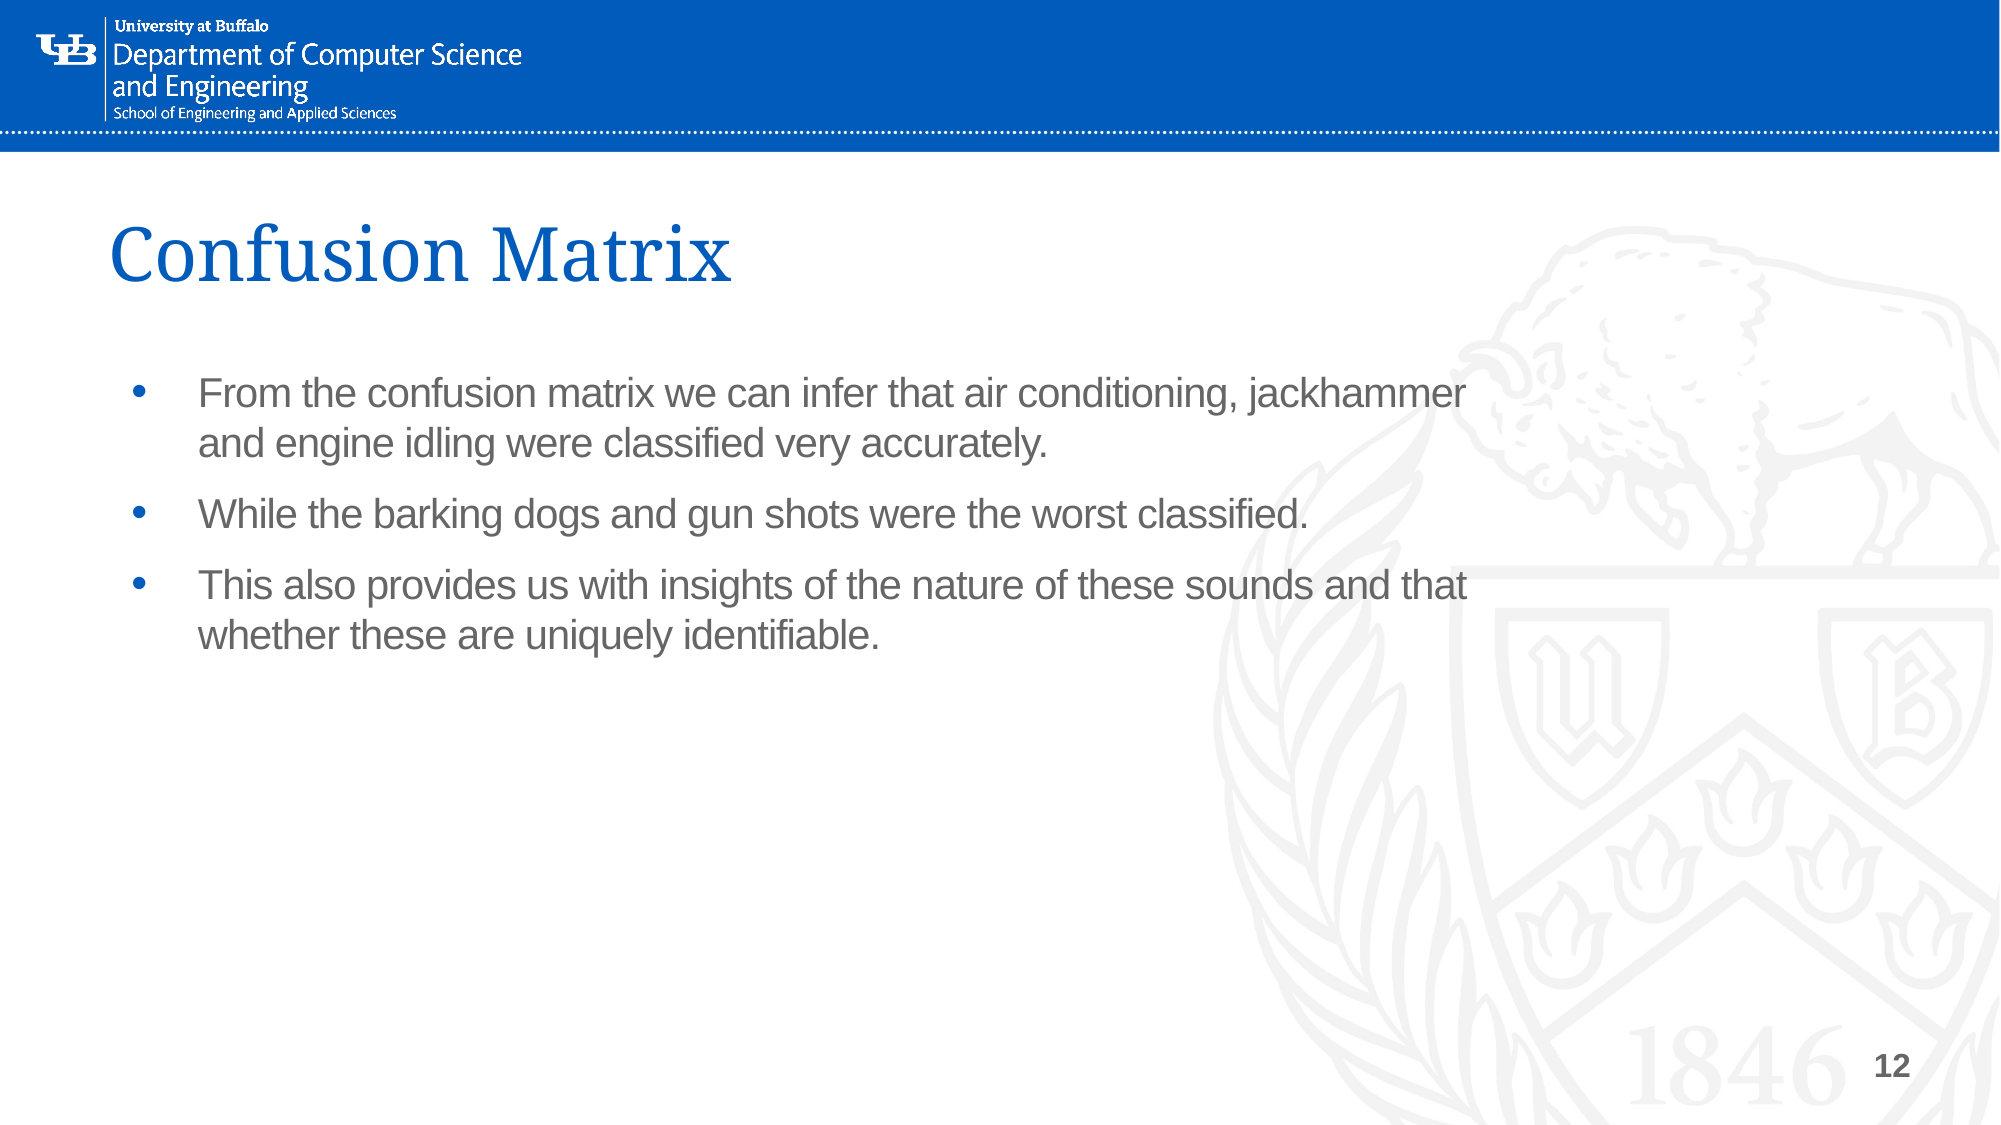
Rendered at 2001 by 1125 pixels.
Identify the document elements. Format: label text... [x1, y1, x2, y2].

list From the confusion matrix we can infer that air conditioning, jackhammer and engine idling were classified very accurately. While the barking dogs and gun shots were the worst classified. This also provides us with insights of the nature of these sounds and that whether these are uniquely identifiable. [93, 358, 1497, 971]
title Confusion Matrix [93, 216, 1819, 335]
picture [0, 0, 2000, 1125]
